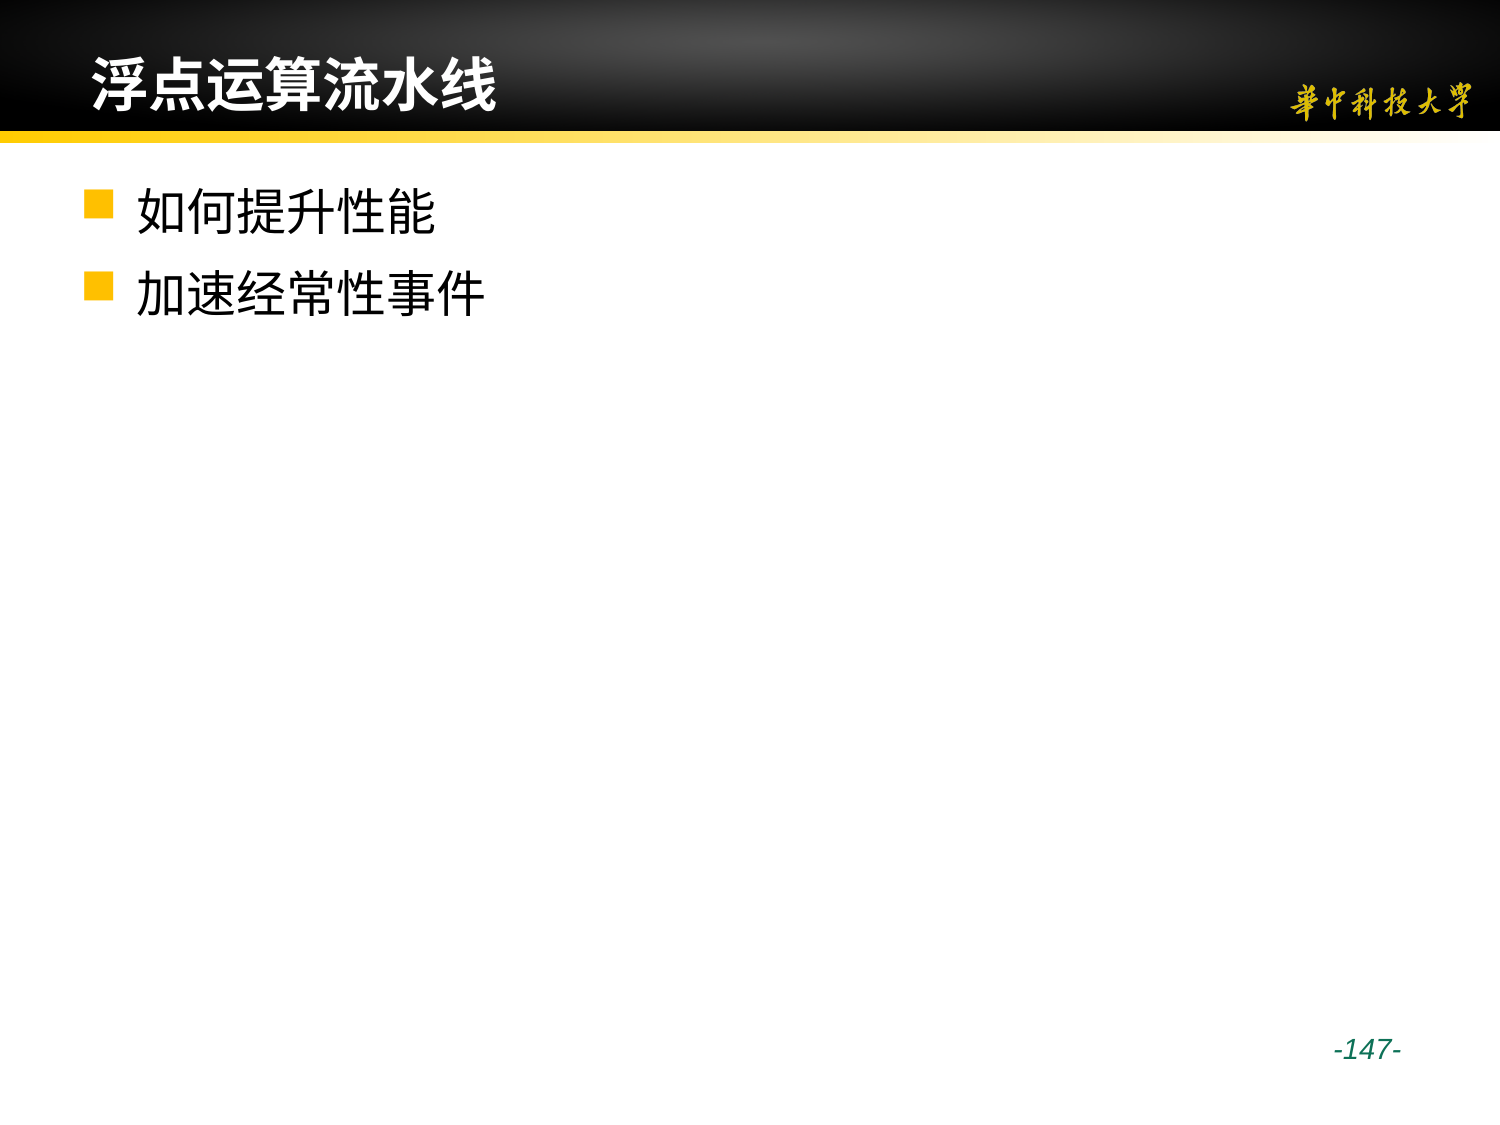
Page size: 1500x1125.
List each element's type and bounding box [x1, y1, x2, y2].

picture [0, 0, 1500, 131]
text_box [650, 131, 655, 143]
text_box [738, 131, 744, 143]
title [74, 34, 1426, 131]
slide_number [1257, 1023, 1425, 1102]
text_box [562, 131, 567, 143]
list [64, 160, 1414, 988]
